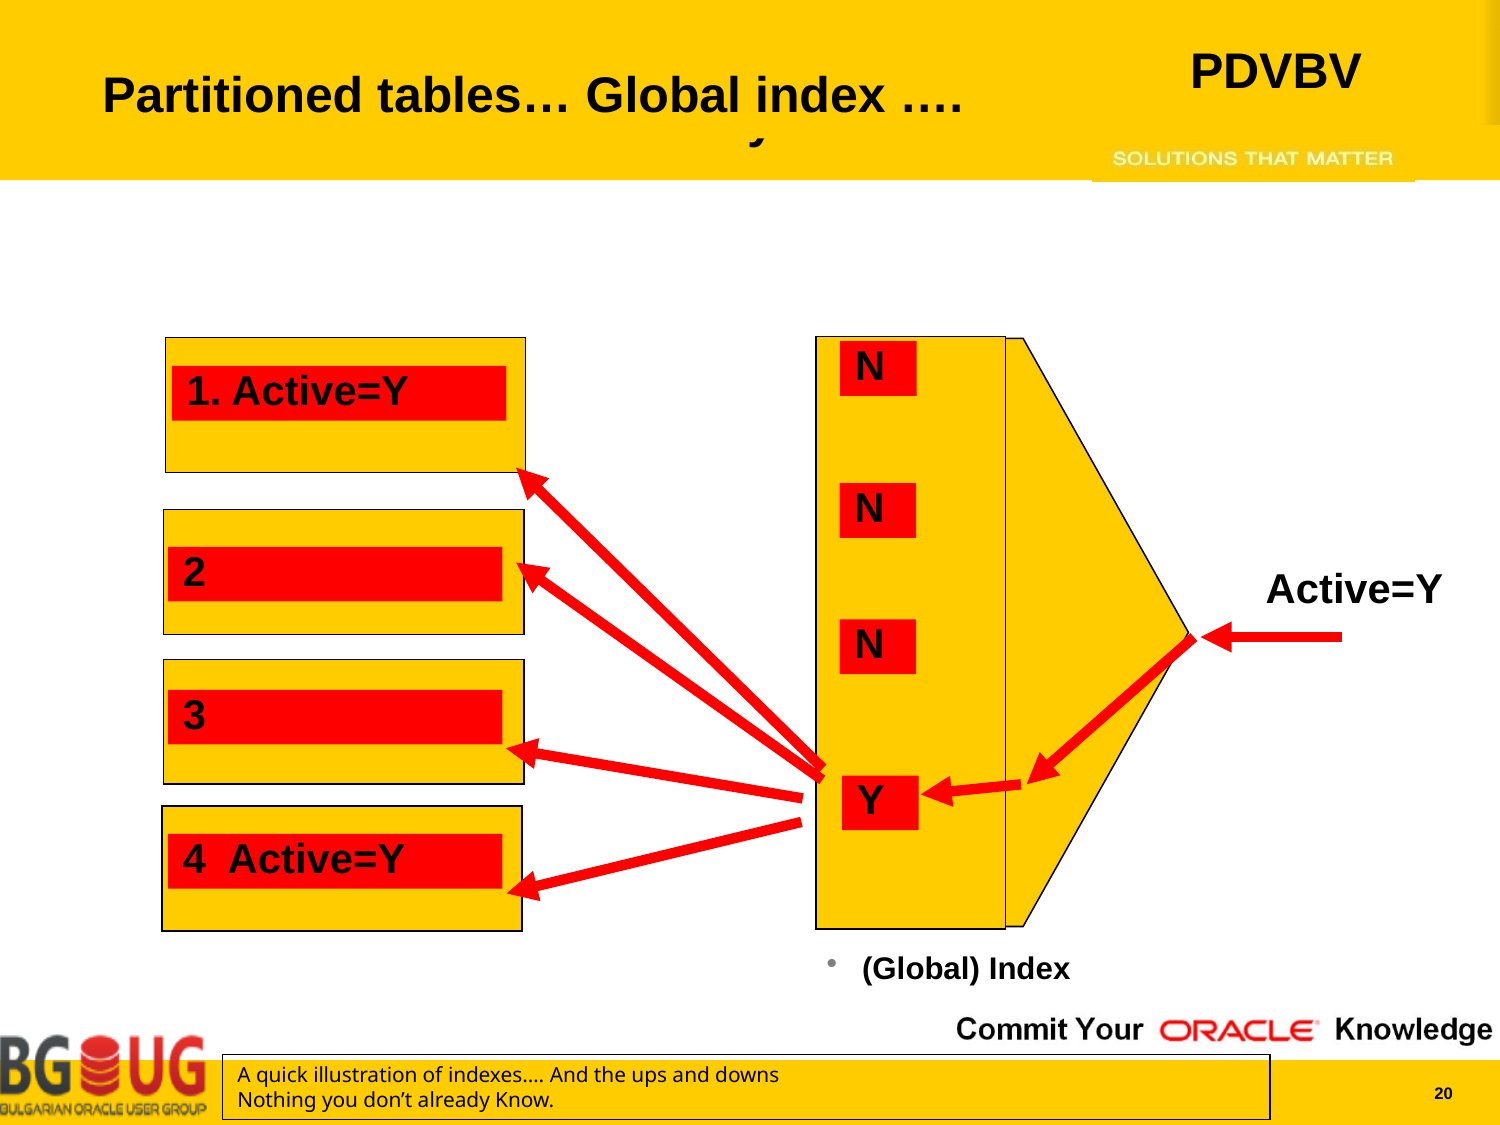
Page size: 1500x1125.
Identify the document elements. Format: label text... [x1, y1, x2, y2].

text_box 3 [168, 689, 503, 745]
text_box 4 Active=Y [168, 833, 501, 889]
text_box 2 [168, 546, 503, 602]
text_box [163, 509, 510, 635]
title Partitioned tables… Global index …. [86, 45, 1063, 139]
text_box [515, 562, 823, 781]
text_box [505, 747, 803, 799]
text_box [515, 467, 824, 562]
text_box [165, 337, 526, 473]
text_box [506, 821, 802, 894]
picture [1160, 0, 1500, 125]
slide_number 20 [1409, 1074, 1468, 1100]
picture [0, 1034, 207, 1121]
picture [952, 1011, 1500, 1050]
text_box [920, 784, 1022, 795]
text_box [1026, 636, 1195, 785]
picture [1092, 137, 1415, 182]
text_box [161, 806, 523, 932]
text_box Active=Y [1250, 564, 1473, 620]
text_box A quick illustration of indexes…. And the ups and downs Nothing you don’t already Know. [222, 1054, 1271, 1120]
text_box 1. Active=Y [171, 365, 507, 421]
text_box [163, 659, 509, 785]
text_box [715, 336, 1189, 994]
